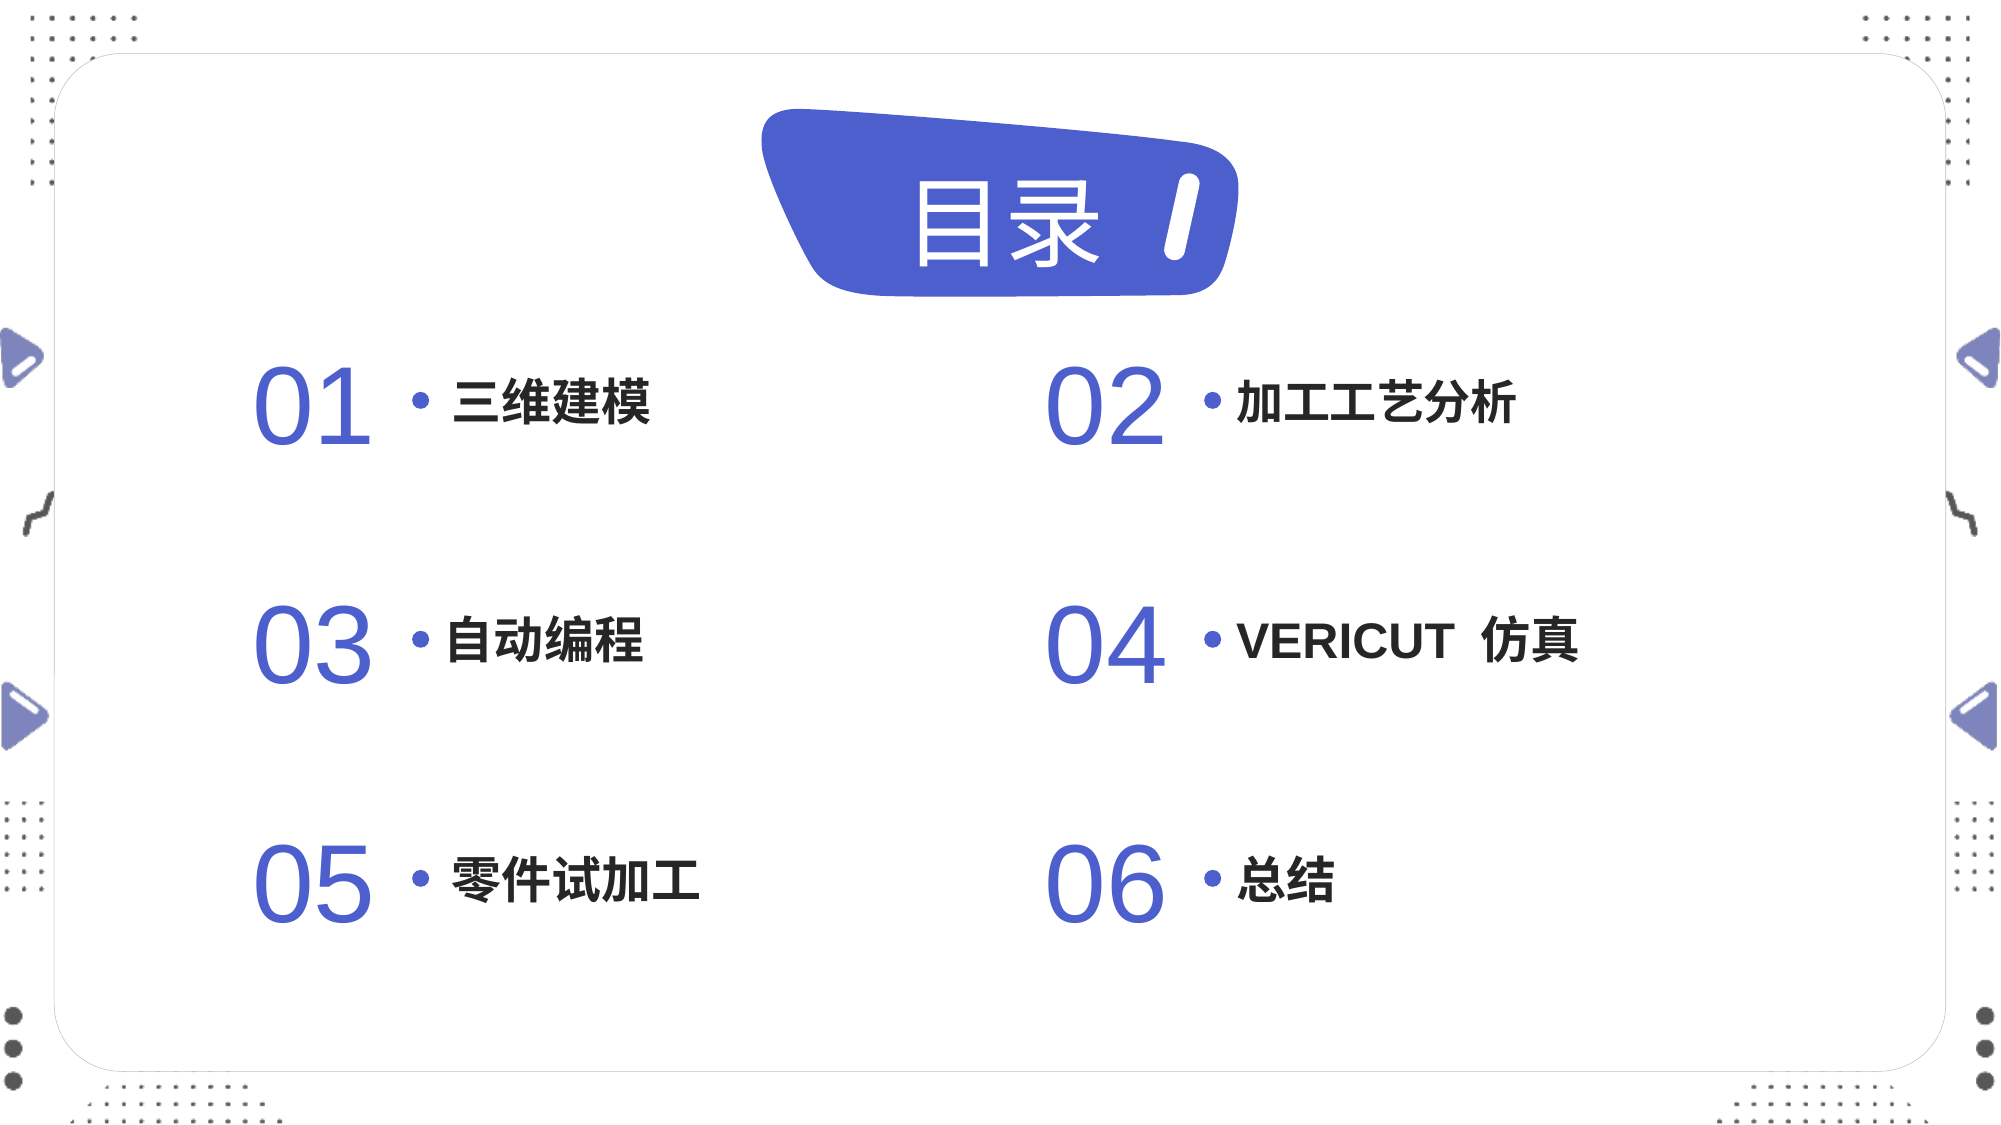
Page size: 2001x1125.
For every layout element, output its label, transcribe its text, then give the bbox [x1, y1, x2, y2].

text_box [1203, 390, 1223, 410]
text_box [1203, 629, 1223, 649]
picture [1627, 672, 2000, 1125]
text_box 06 [1044, 811, 1195, 946]
picture [1755, 0, 2001, 537]
text_box 01 [252, 333, 403, 468]
text_box VERICUT 仿真 [1221, 601, 1704, 678]
text_box 02 [1044, 333, 1195, 468]
text_box 自动编程 [429, 601, 911, 678]
picture [0, 0, 245, 537]
text_box 03 [252, 572, 403, 707]
text_box 总结 [1221, 840, 1704, 917]
text_box [1163, 172, 1201, 262]
text_box [411, 868, 431, 888]
text_box [760, 107, 1240, 298]
text_box 加工工艺分析 [1221, 364, 1704, 436]
text_box 04 [1044, 572, 1195, 707]
text_box [1203, 868, 1221, 888]
text_box 零件试加工 [436, 840, 919, 917]
text_box 05 [252, 811, 403, 946]
text_box 三维建模 [436, 362, 919, 439]
text_box 目录 [889, 152, 1120, 289]
picture [0, 672, 373, 1125]
text_box [411, 629, 431, 649]
text_box [411, 390, 431, 410]
